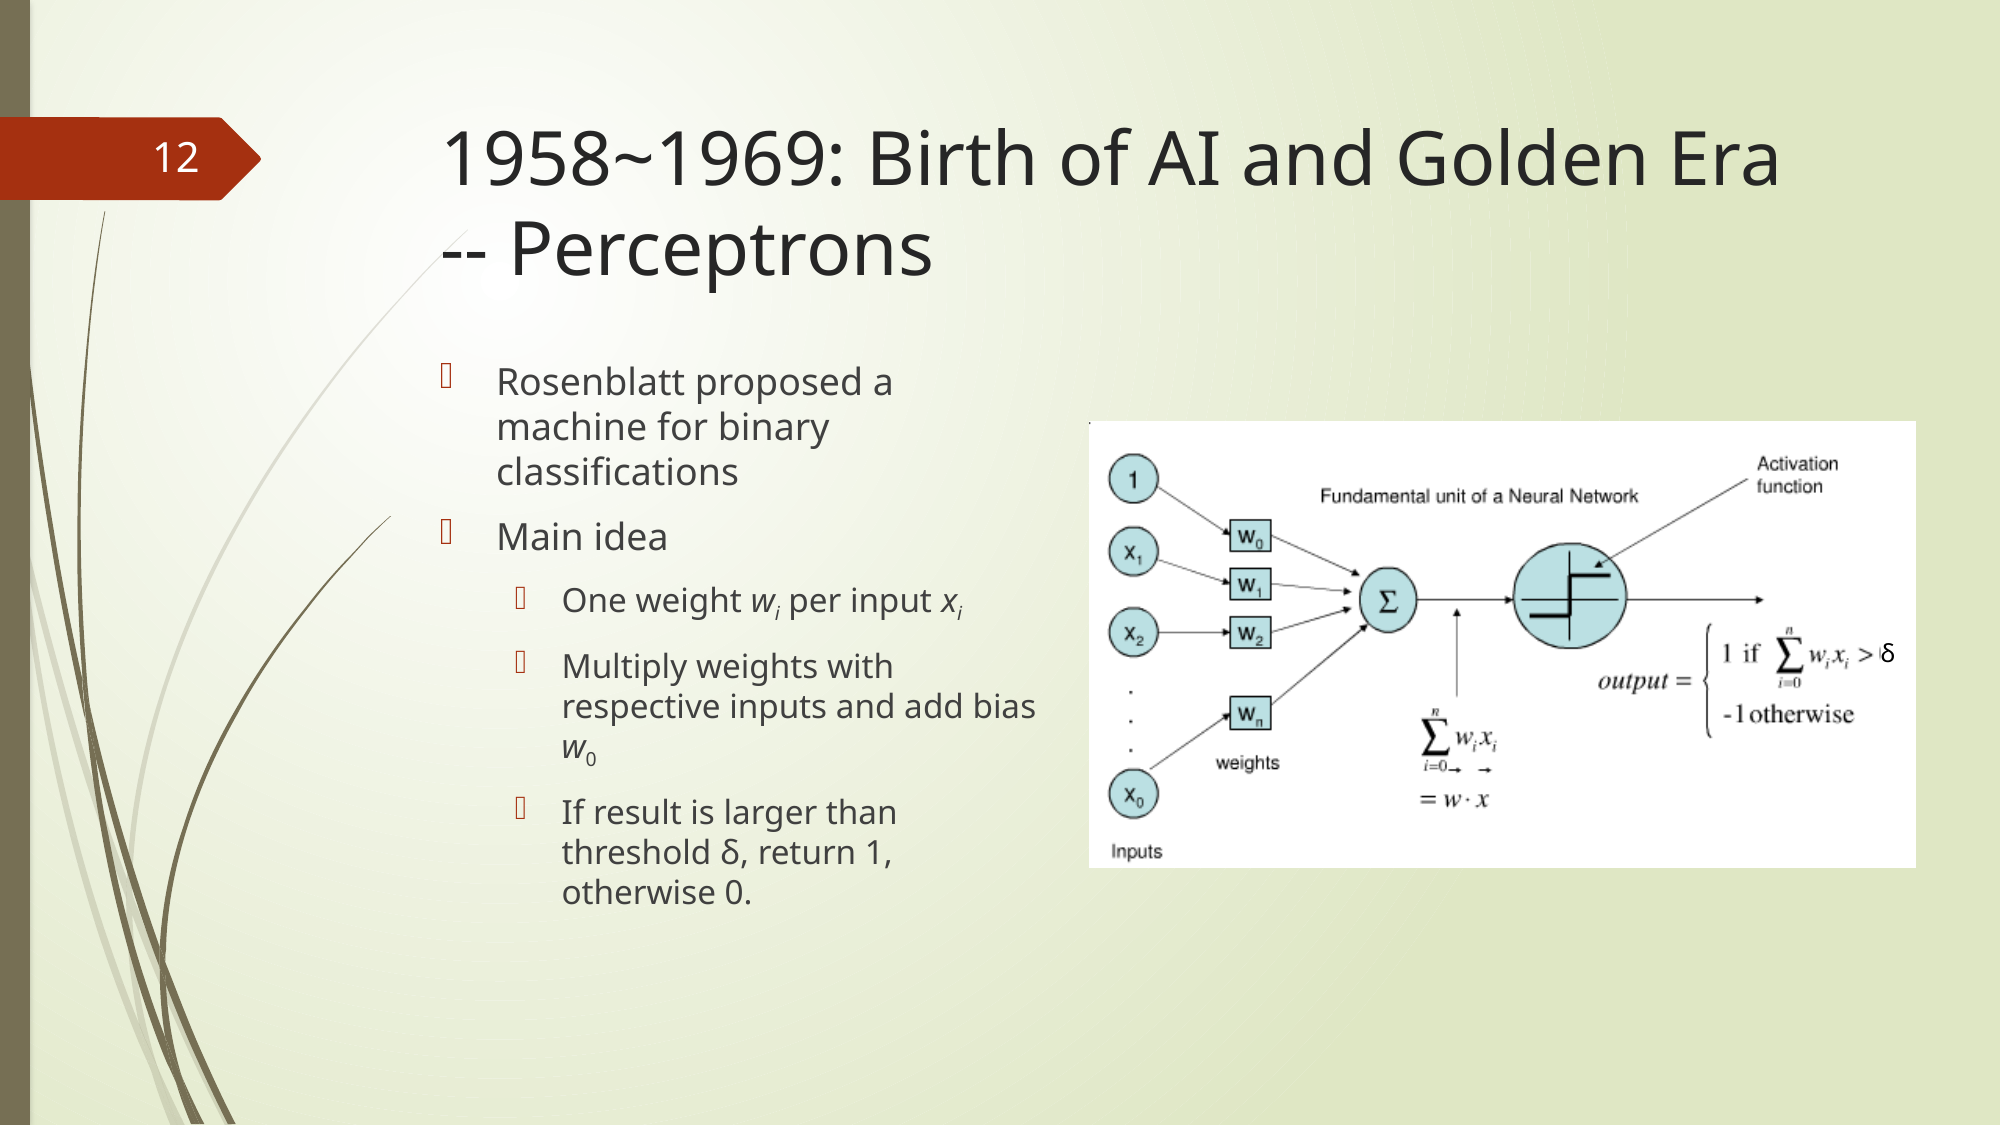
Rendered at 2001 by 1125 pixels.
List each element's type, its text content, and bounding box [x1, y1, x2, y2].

title 1958~1969: Birth of AI and Golden Era -- Perceptrons [425, 102, 1888, 313]
list Rosenblatt proposed a machine for binary classifications Main idea One weight wi per input xi Multiply weights with respective inputs and add bias w0 If result is larger than threshold δ, return 1, otherwise 0. [424, 350, 1063, 970]
picture [1089, 420, 1917, 869]
slide_number 12 [87, 129, 216, 190]
